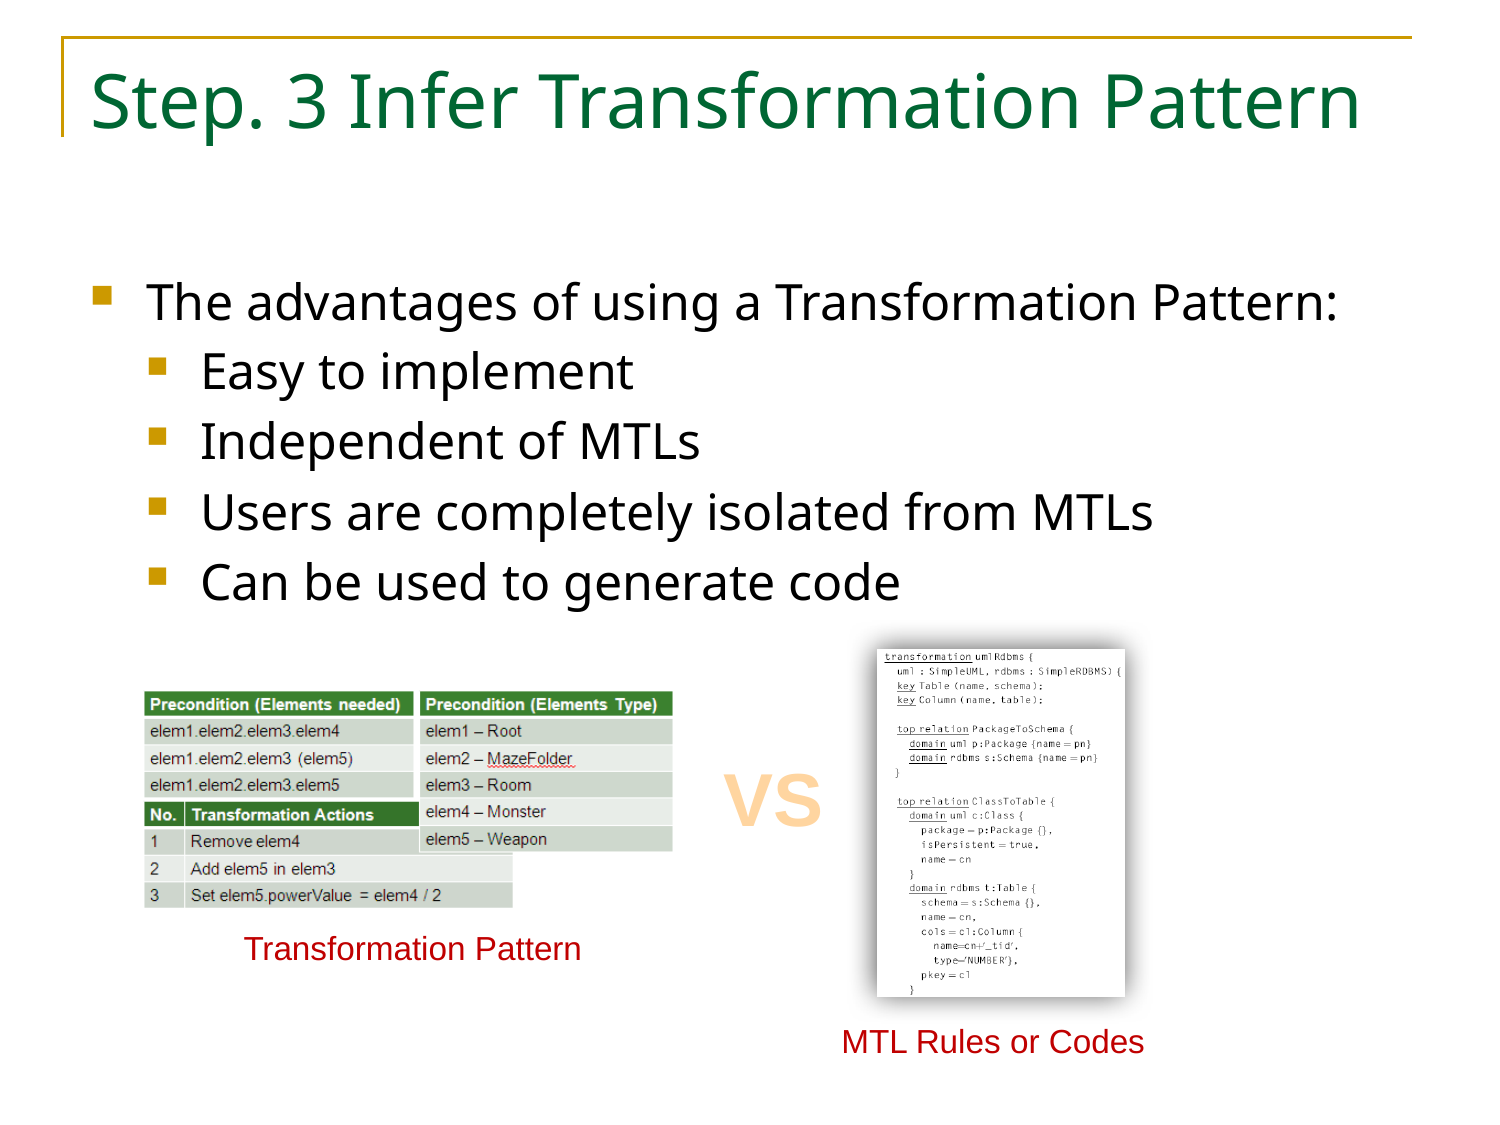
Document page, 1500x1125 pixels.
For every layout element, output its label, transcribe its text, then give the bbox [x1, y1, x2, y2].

title Step. 3 Infer Transformation Pattern [74, 45, 1426, 233]
text_box VS [708, 743, 839, 849]
text_box Transformation Pattern [228, 920, 598, 975]
list The advantages of using a Transformation Pattern: Easy to implement Independent of MTLs Users are completely isolated from MTLs Can be used to generate code [74, 262, 1426, 1006]
picture [139, 687, 678, 911]
text_box MTL Rules or Codes [826, 1012, 1161, 1068]
picture [876, 649, 1126, 997]
